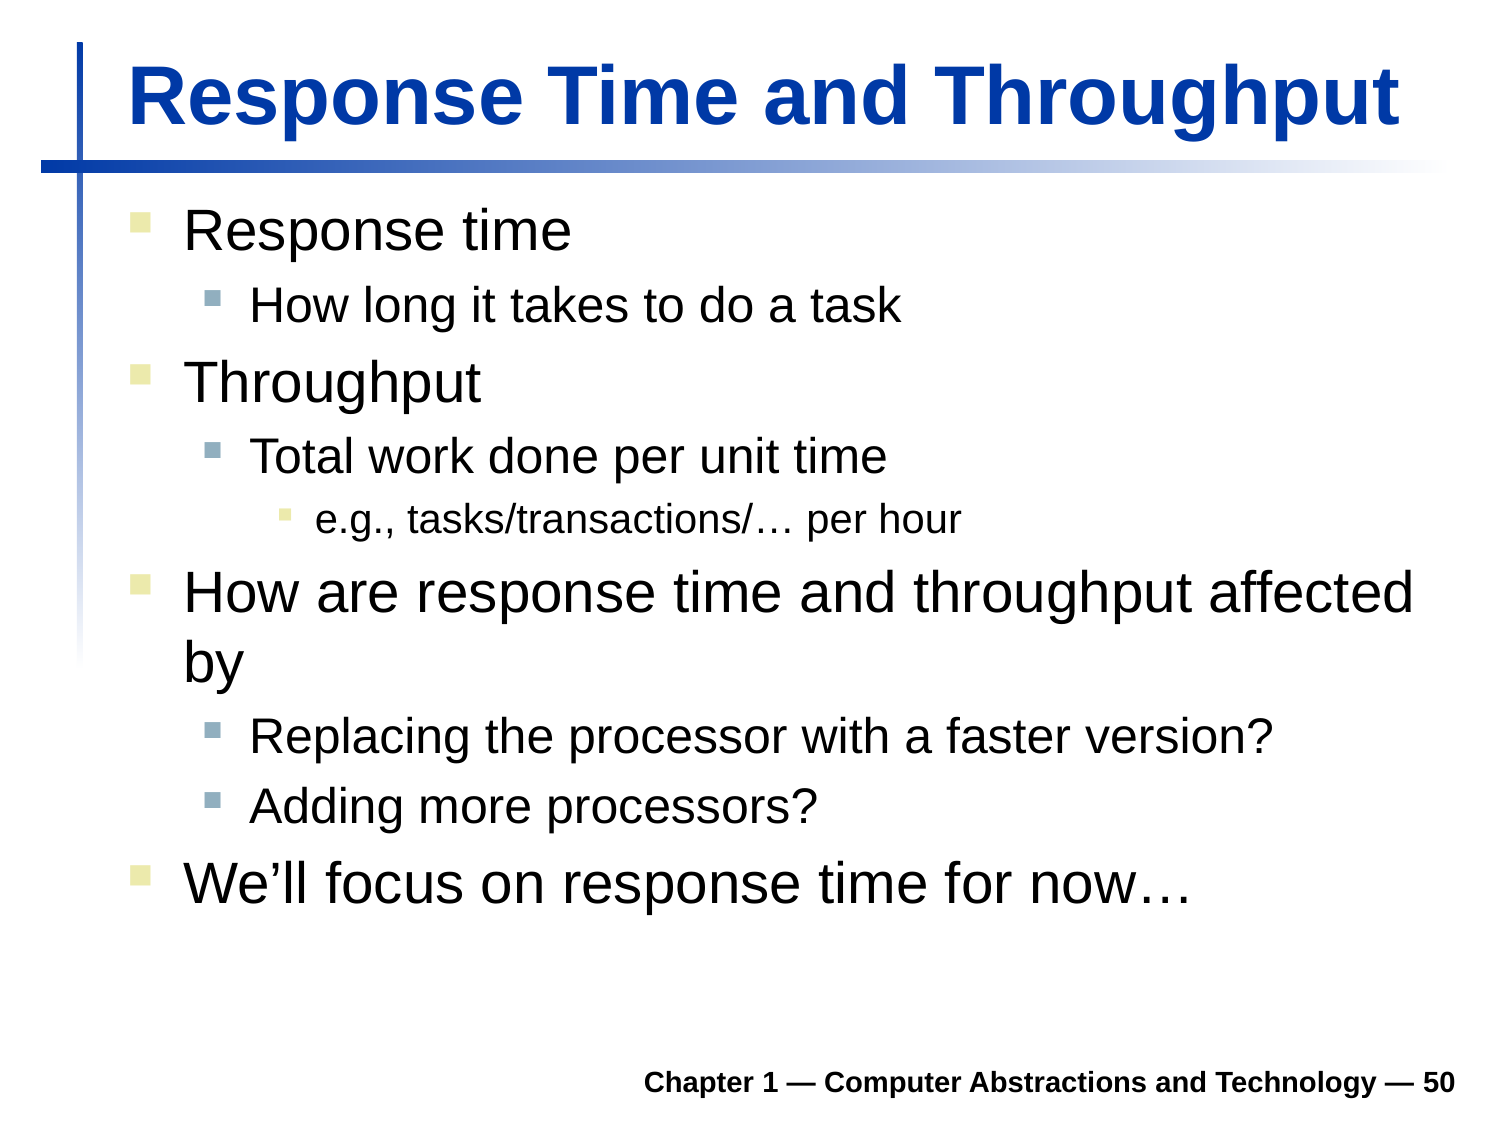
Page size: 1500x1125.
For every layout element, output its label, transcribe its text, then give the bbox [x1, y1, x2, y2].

footer Chapter 1 — Computer Abstractions and Technology — 50 [277, 1046, 1471, 1106]
title Response Time and Throughput [112, 23, 1468, 149]
list Response time How long it takes to do a task Throughput Total work done per unit time e.g., tasks/transactions/… per hour How are response time and throughput affected by Replacing the processor with a faster version? Adding more processors? We’ll focus on response time for now… [112, 184, 1469, 1024]
